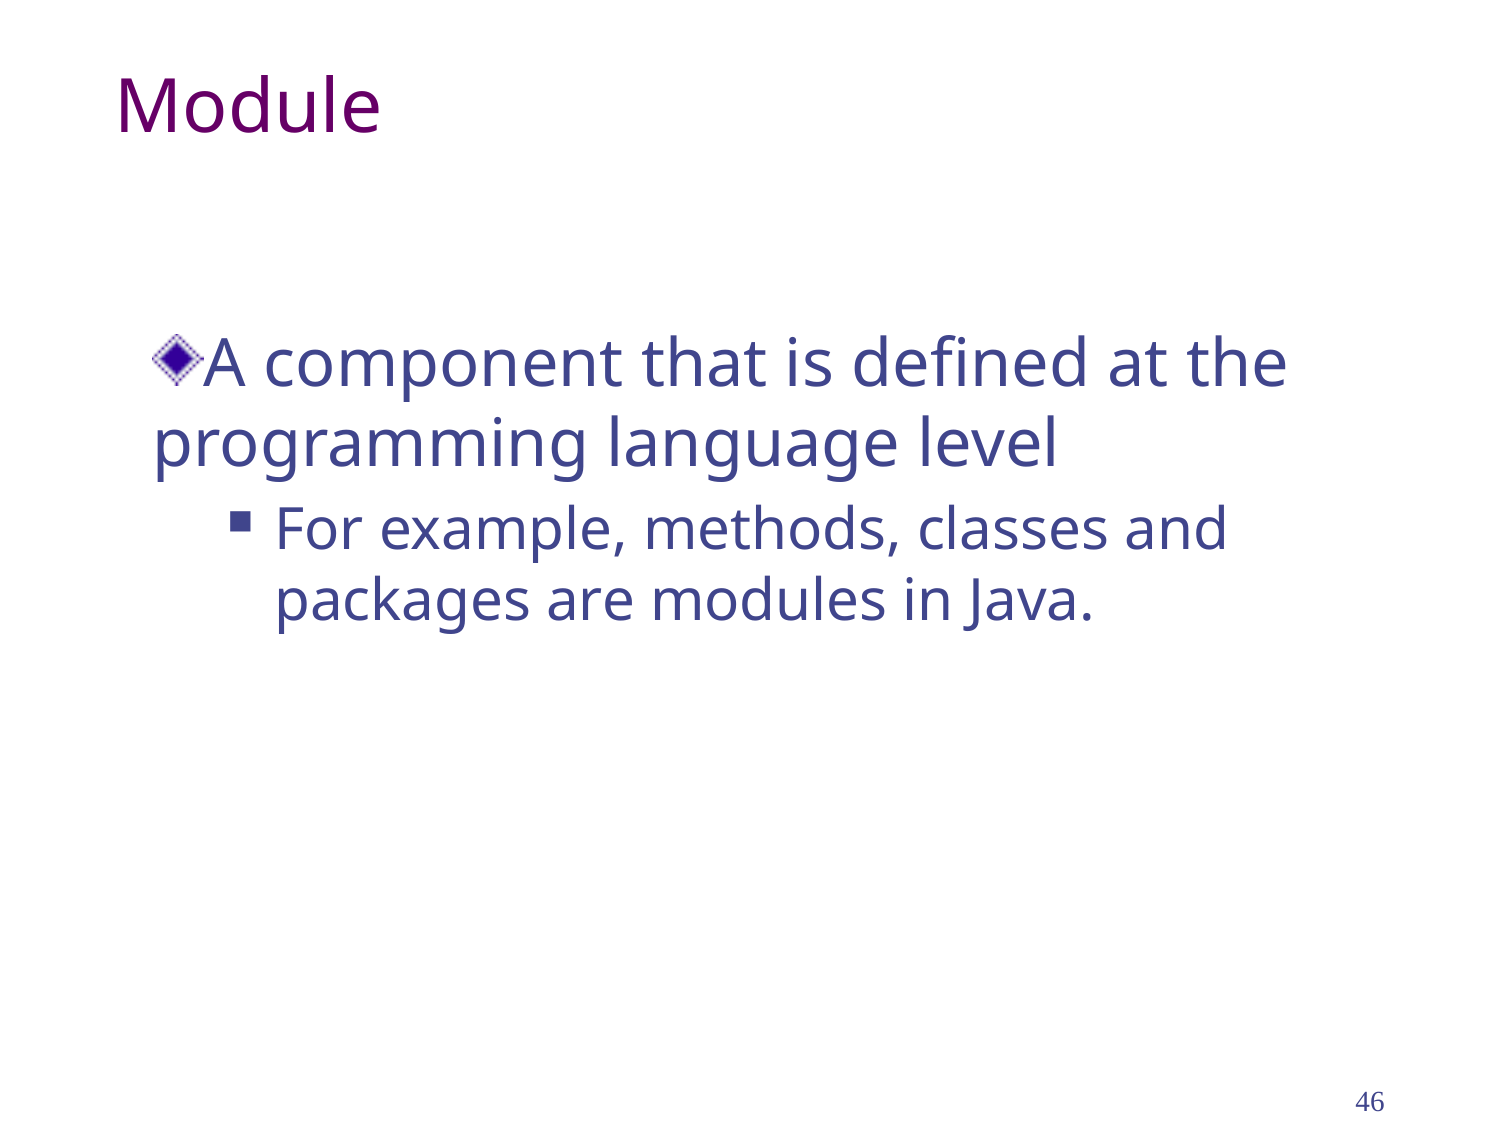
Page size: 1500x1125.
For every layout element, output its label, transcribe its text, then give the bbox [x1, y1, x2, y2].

picture [152, 334, 204, 386]
list A component that is defined at the programming language level For example, methods, classes and packages are modules in Java. [137, 312, 1413, 988]
slide_number 46 [1325, 1050, 1400, 1125]
title Module [99, 50, 1375, 238]
